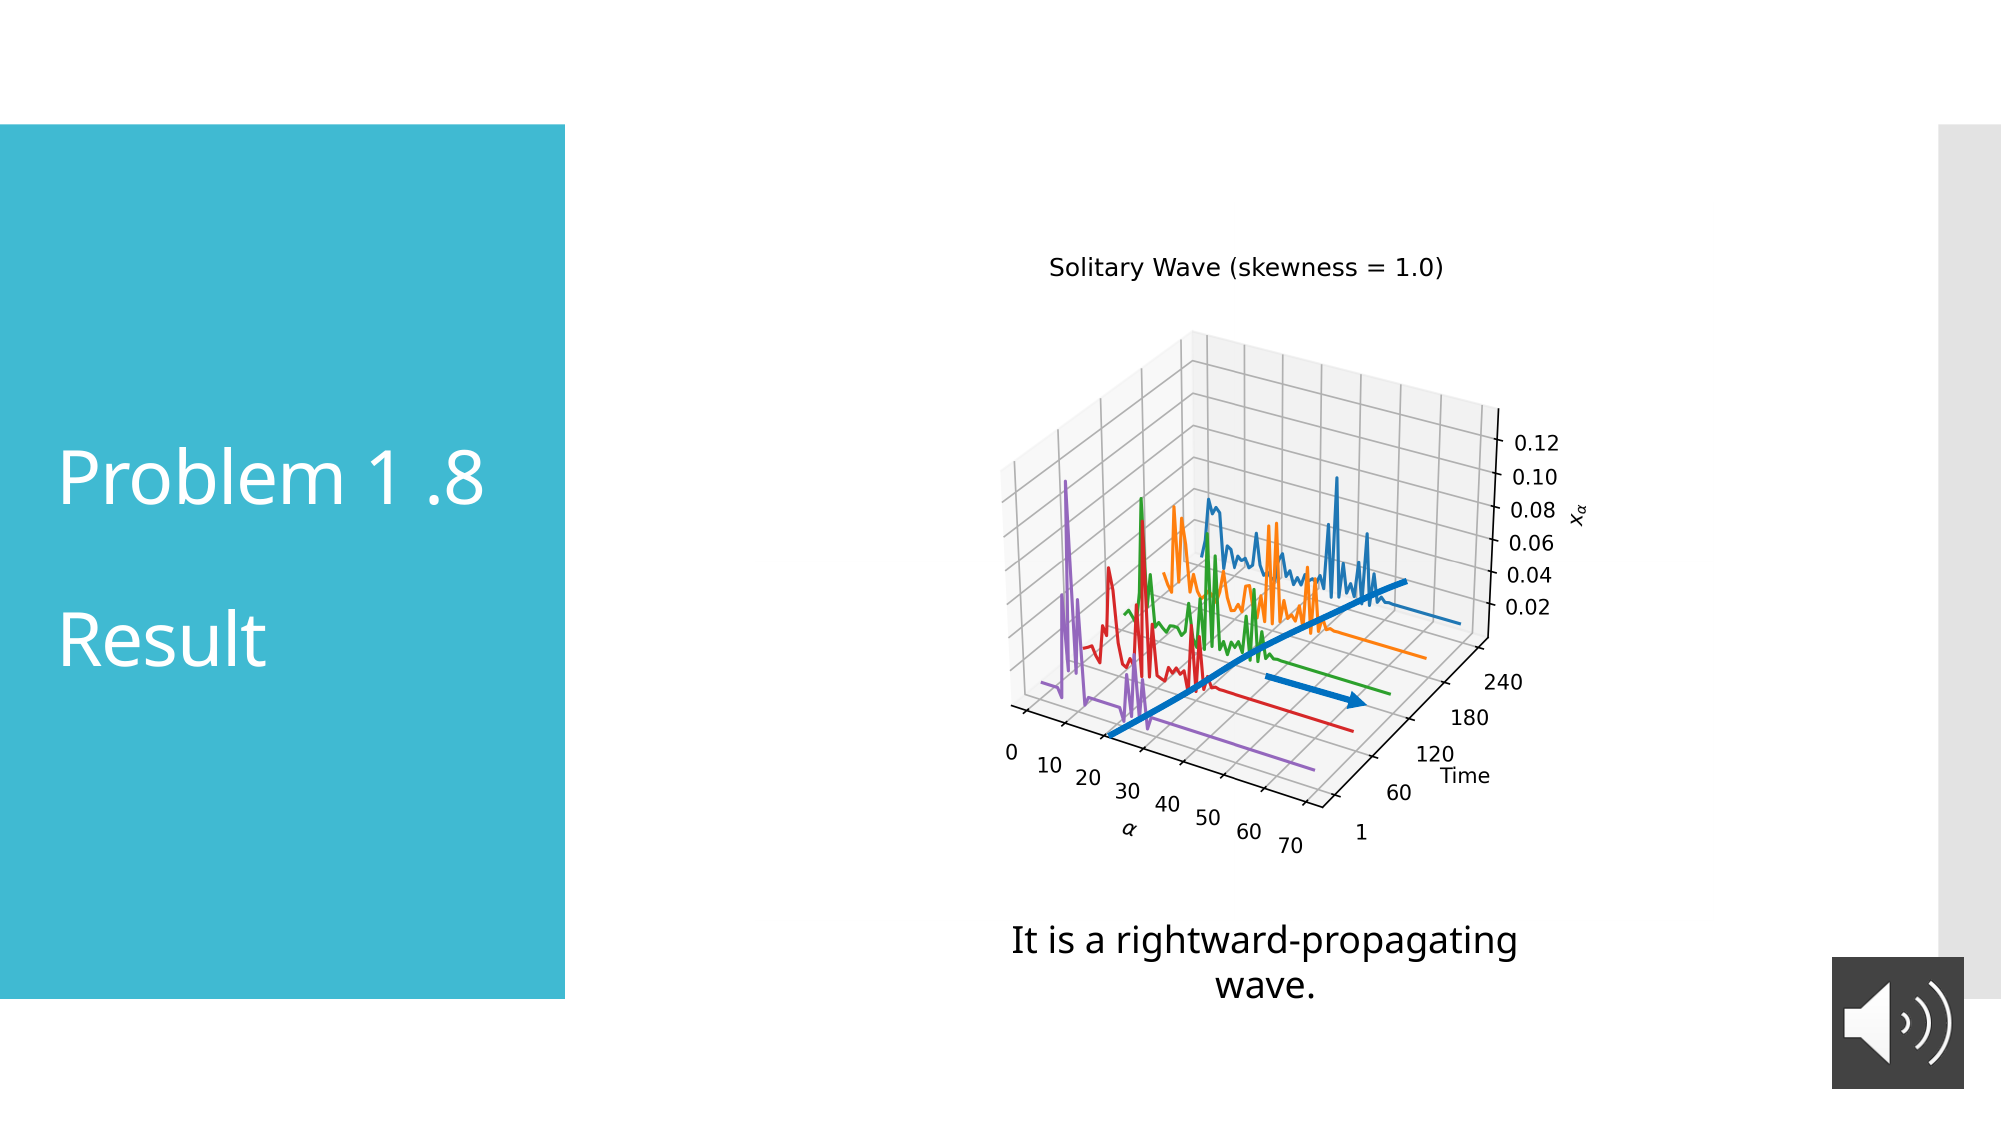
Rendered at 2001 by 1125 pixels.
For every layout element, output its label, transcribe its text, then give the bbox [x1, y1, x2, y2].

picture [1830, 955, 1965, 1090]
text_box It is a rightward-propagating wave. [954, 922, 1577, 1014]
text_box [1265, 675, 1368, 706]
title Problem 1 .8 Result [41, 184, 525, 940]
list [755, 202, 1714, 922]
